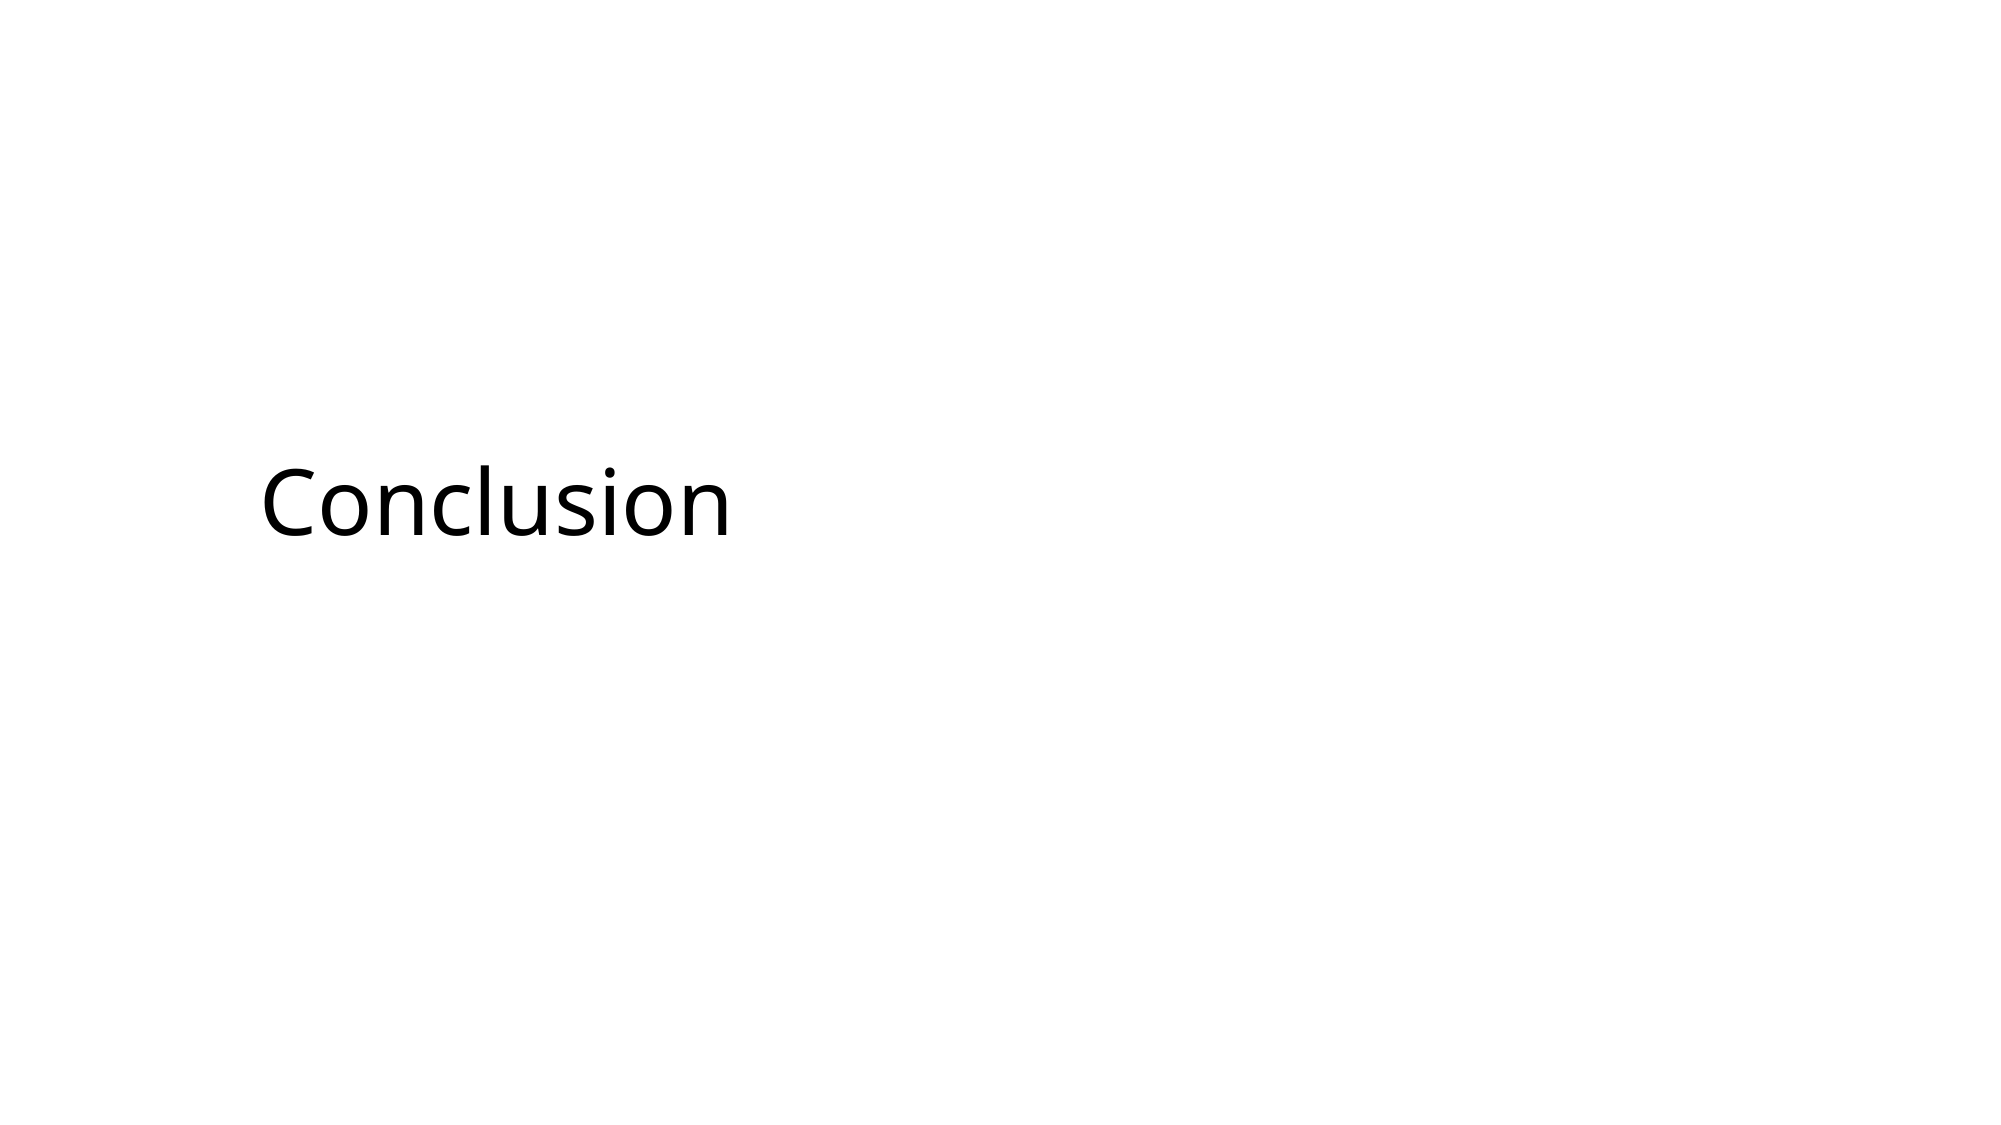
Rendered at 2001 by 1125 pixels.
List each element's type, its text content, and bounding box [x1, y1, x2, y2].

text_box Conclusion [244, 436, 1012, 561]
